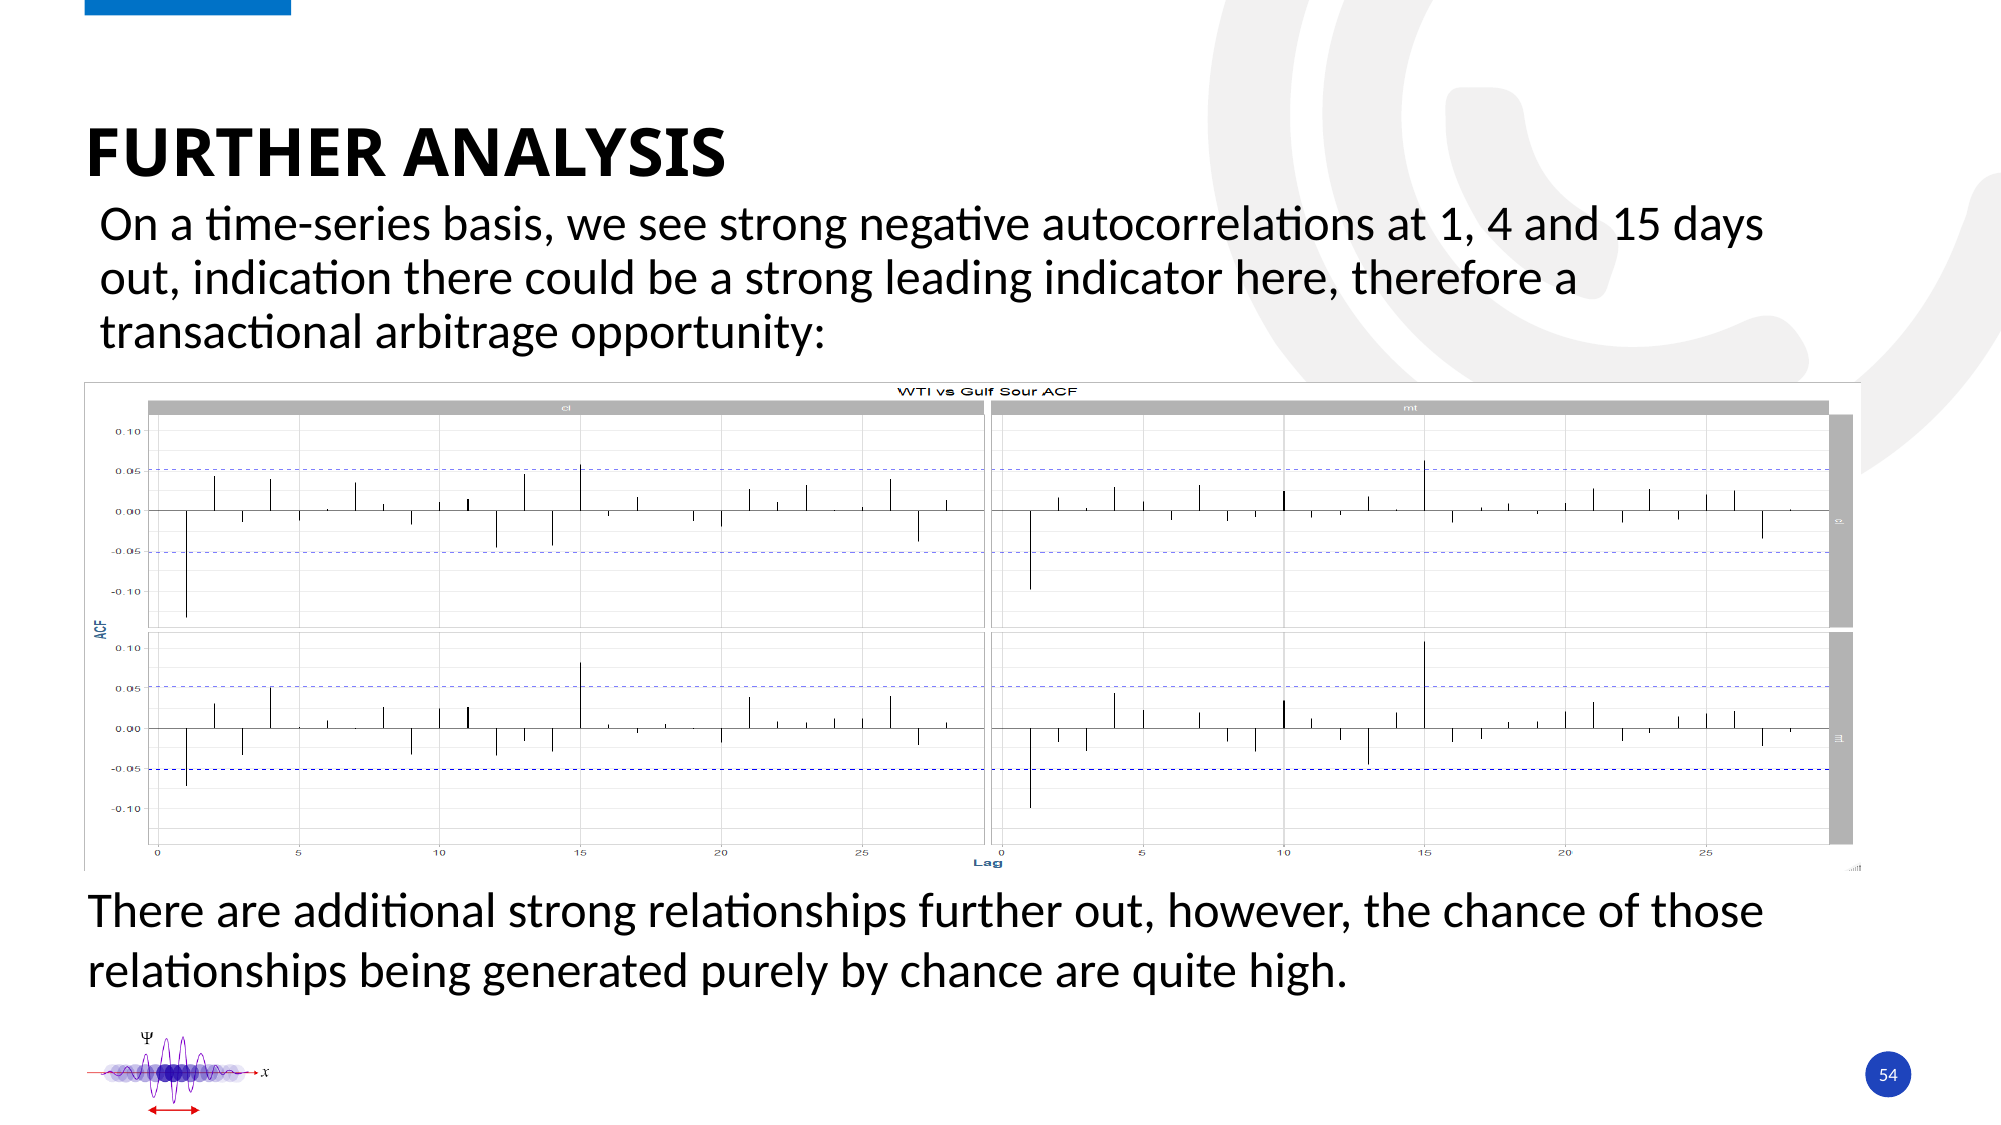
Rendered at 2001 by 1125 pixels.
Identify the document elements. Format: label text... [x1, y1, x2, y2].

list On a time-series basis, we see strong negative autocorrelations at 1, 4 and 15 days out, indication there could be a strong leading indicator here, therefore a transactional arbitrage opportunity: [84, 192, 1827, 341]
slide_number 54 [1864, 1059, 1913, 1090]
title Further analysis [84, 40, 1914, 192]
picture [87, 1051, 269, 1116]
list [84, 382, 1861, 871]
text_box There are additional strong relationships further out, however, the chance of those relationships being generated purely by chance are quite high. [72, 870, 1827, 1051]
